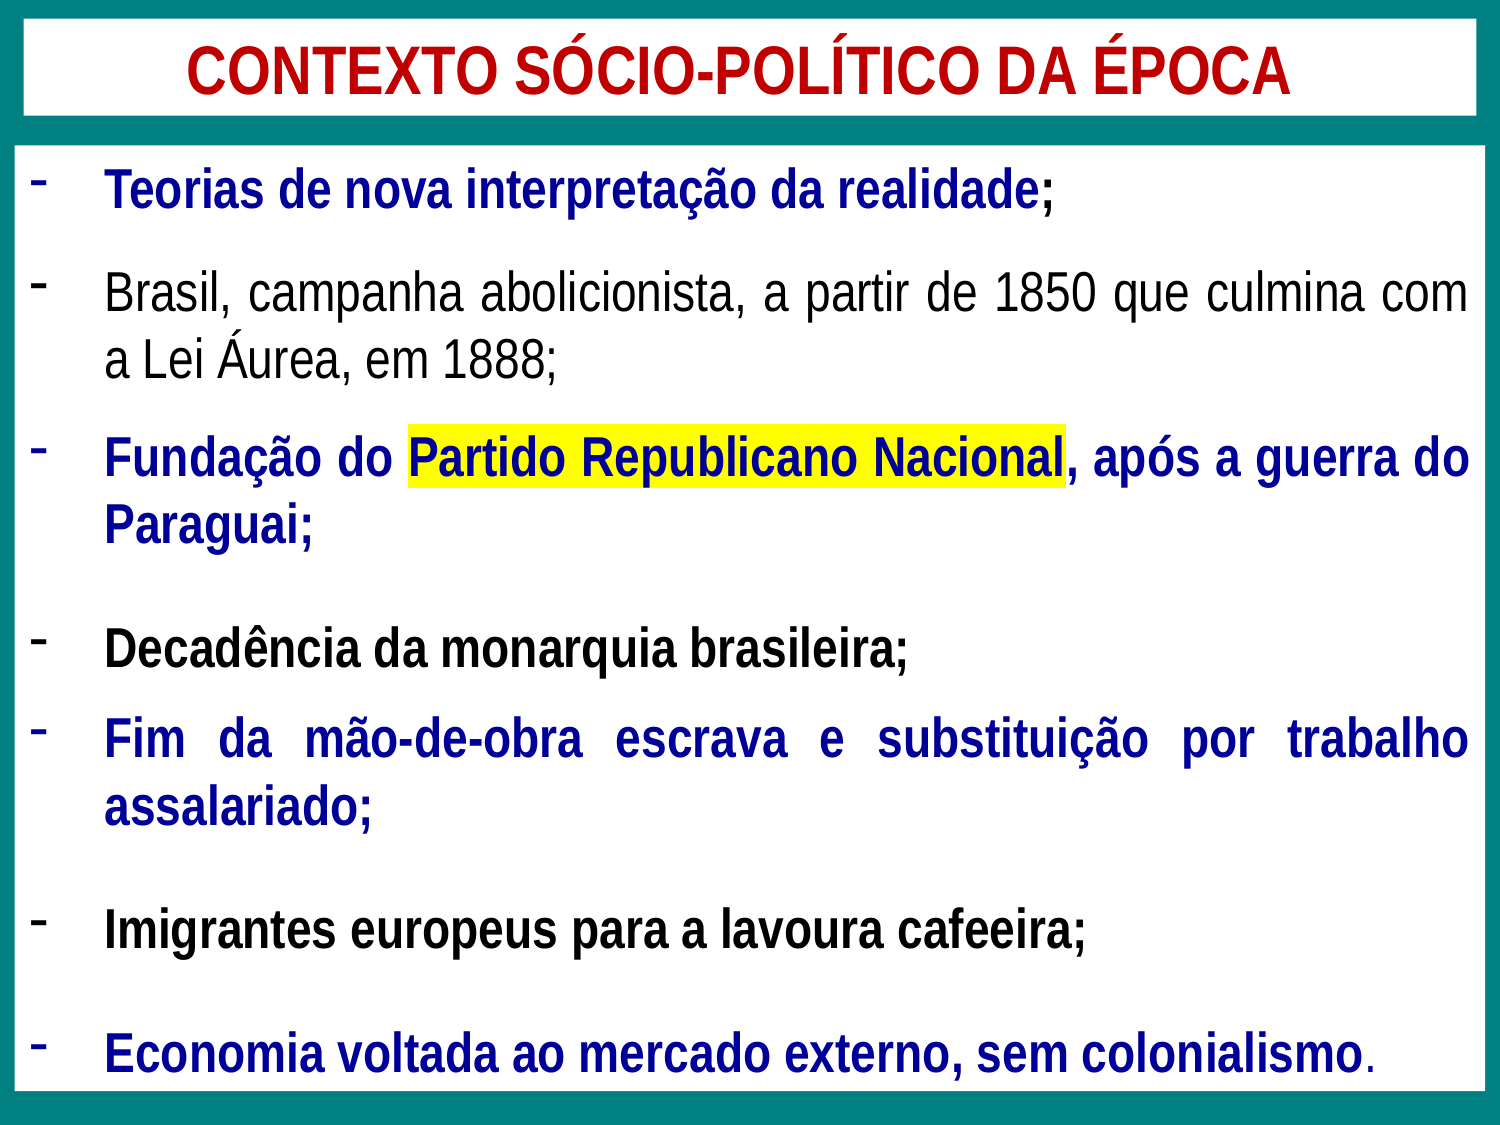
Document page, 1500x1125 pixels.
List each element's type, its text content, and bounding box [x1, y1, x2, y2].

text_box Teorias de nova interpretação da realidade; Brasil, campanha abolicionista, a partir de 1850 que culmina com a Lei Áurea, em 1888; Fundação do Partido Republicano Nacional, após a guerra do Paraguai; Decadência da monarquia brasileira; Fim da mão-de-obra escrava e substituição por trabalho assalariado; Imigrantes europeus para a lavoura cafeeira; Economia voltada ao mercado externo, sem colonialismo. [14, 145, 1486, 1092]
text_box CONTEXTO SÓCIO-POLÍTICO DA ÉPOCA [23, 18, 1477, 116]
